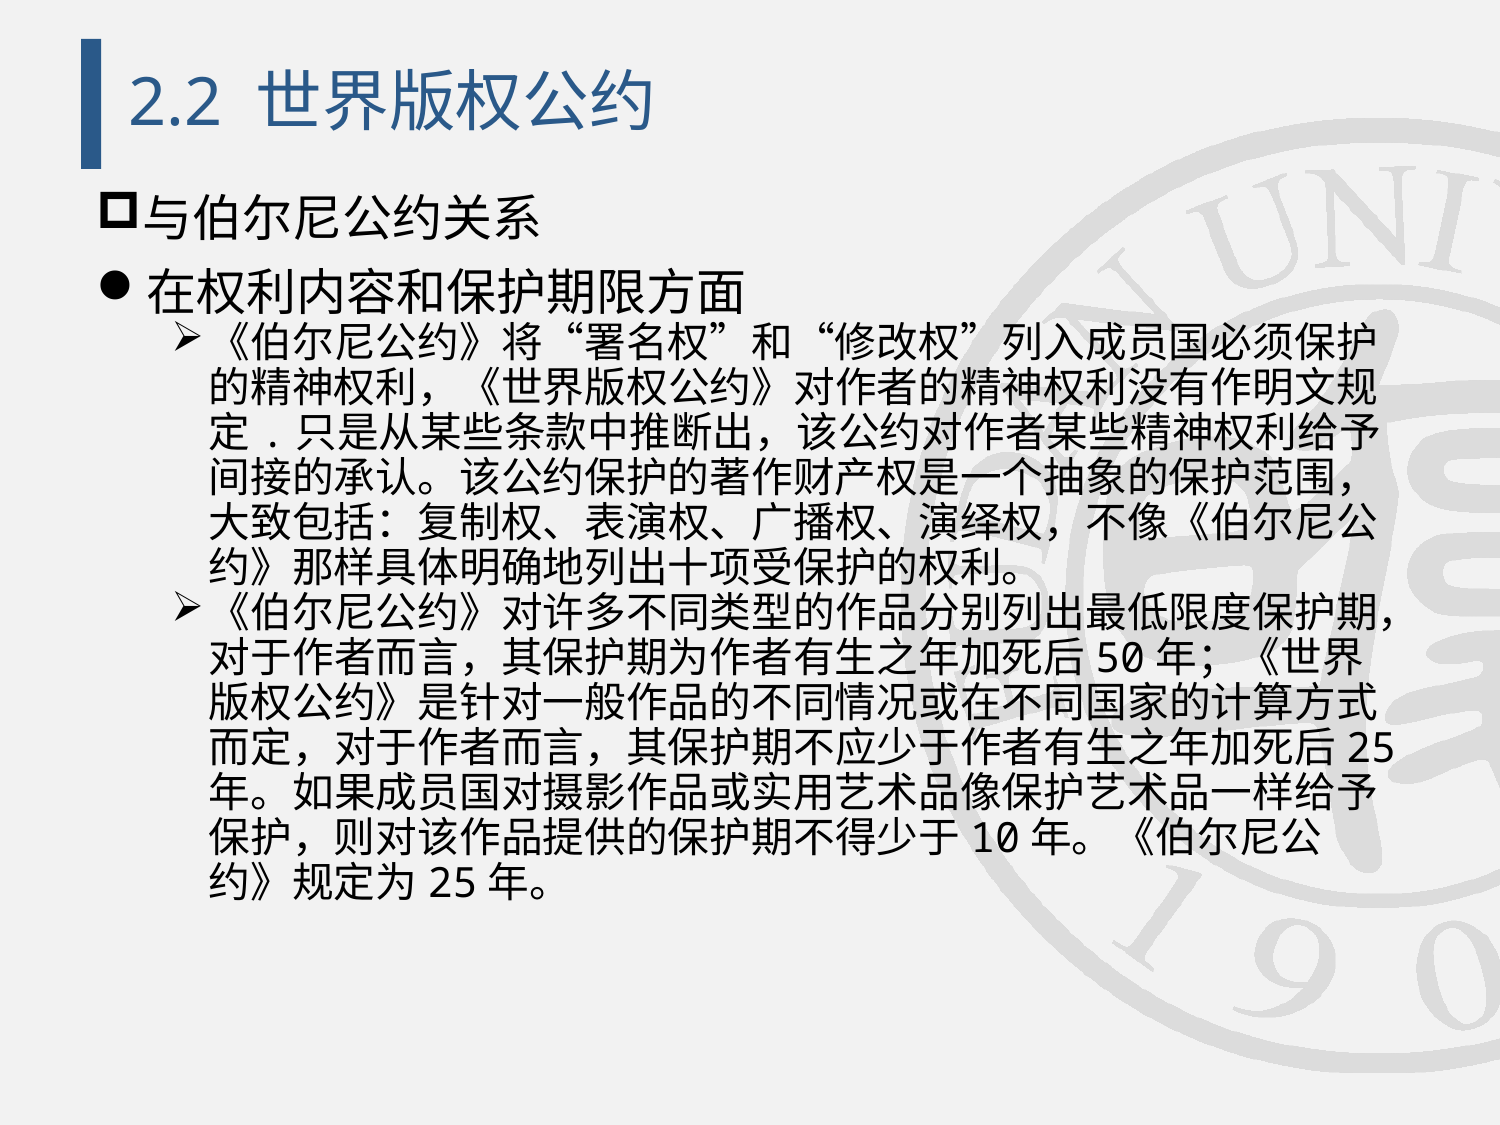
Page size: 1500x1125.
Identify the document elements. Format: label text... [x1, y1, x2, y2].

title 2.2 世界版权公约 [113, 49, 1387, 159]
list 与伯尔尼公约关系 在权利内容和保护期限方面 《伯尔尼公约》将“署名权”和“修改权”列入成员国必须保护的精神权利，《世界版权公约》对作者的精神权利没有作明文规定.只是从某些条款中推断出，该公约对作者某些精神权利给予间接的承认。该公约保护的著作财产权是一个抽象的保护范围，大致包括：复制权、表演权、广播权、演绎权，不像《伯尔尼公约》那样具体明确地列出十项受保护的权利。 《伯尔尼公约》对许多不同类型的作品分别列出最低限度保护期，对于作者而言，其保护期为作者有生之年加死后50年；《世界版权公约》是针对一般作品的不同情况或在不同国家的计算方式而定，对于作者而言，其保护期不应少于作者有生之年加死后25年。如果成员国对摄影作品或实用艺术品像保护艺术品一样给予保护，则对该作品提供的保护期不得少于10年。《伯尔尼公约》规定为25年。 [81, 185, 1417, 1014]
